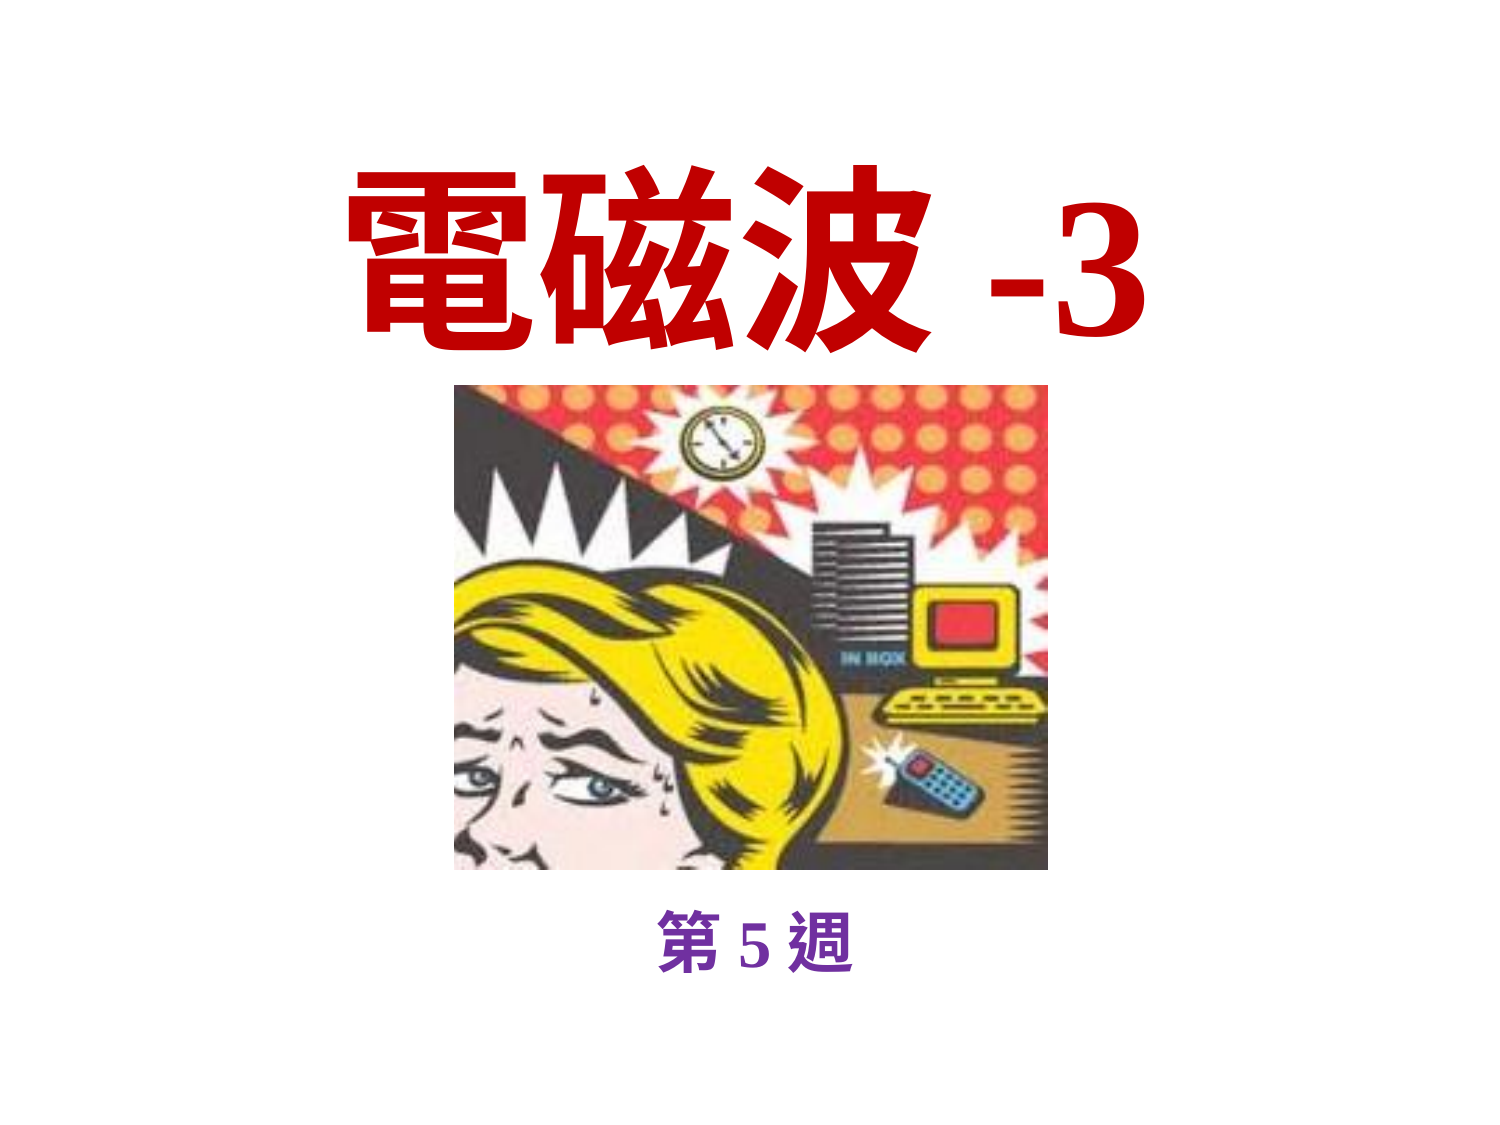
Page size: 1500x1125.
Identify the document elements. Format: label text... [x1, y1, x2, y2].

subtitle 第5週 [230, 893, 1281, 1011]
picture [454, 384, 1048, 870]
title 電磁波-3 [112, 125, 1376, 386]
